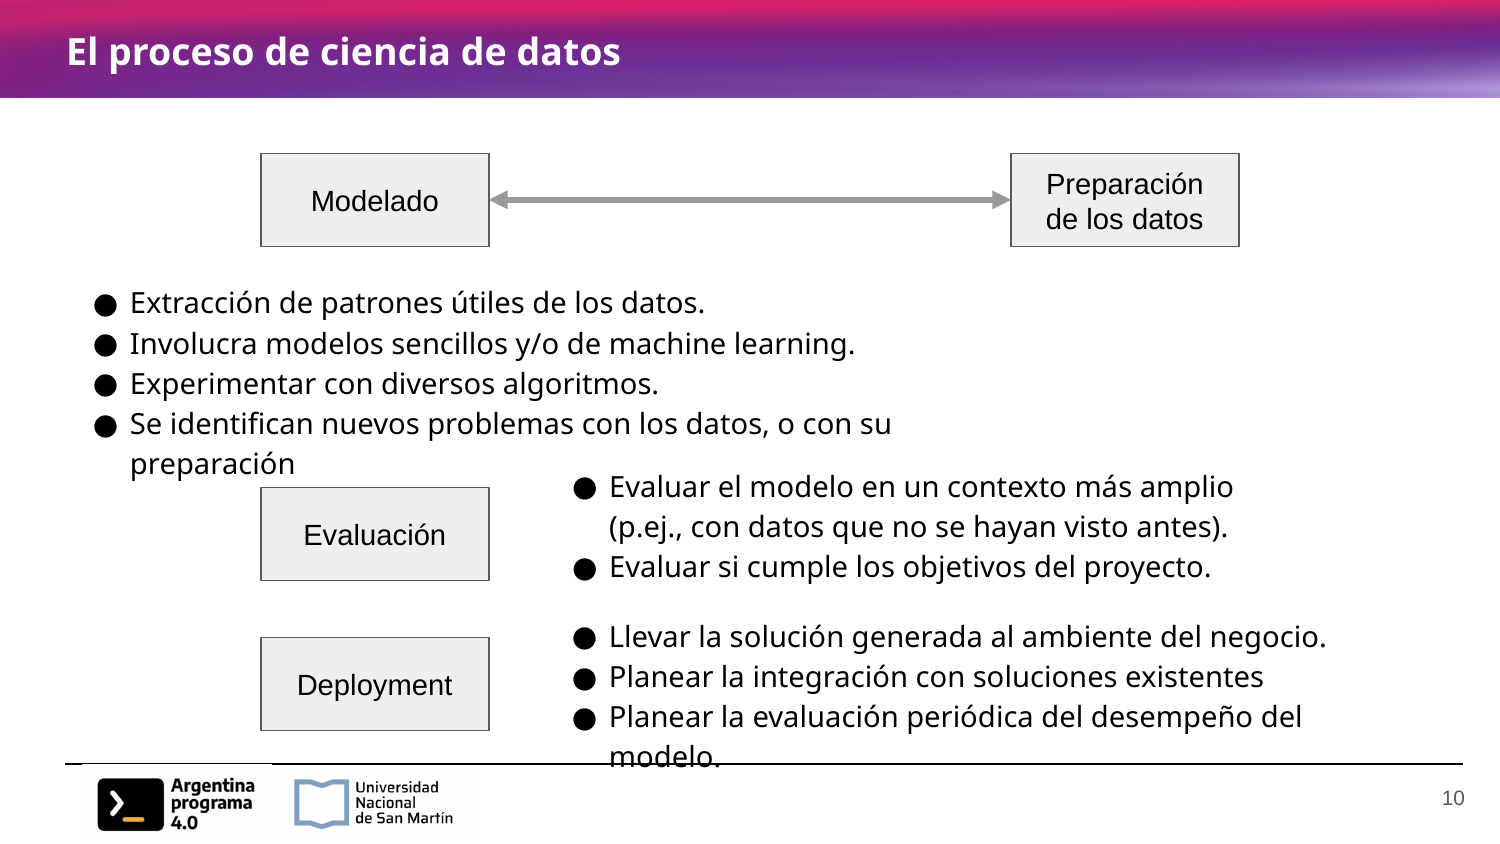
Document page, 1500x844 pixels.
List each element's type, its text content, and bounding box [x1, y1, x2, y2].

picture [277, 767, 478, 841]
picture [82, 764, 273, 838]
title El proceso de ciencia de datos [51, 12, 1449, 88]
text_box Preparación de los datos [1011, 153, 1239, 247]
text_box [260, 447, 1318, 596]
slide_number ‹#› [1389, 764, 1480, 830]
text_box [260, 597, 1351, 746]
text_box Extracción de patrones útiles de los datos. Involucra modelos sencillos y/o de machine learning. Experimentar con diversos algoritmos. Se identifican nuevos problemas con los datos, o con su preparación [55, 264, 1012, 496]
text_box Modelado [261, 153, 489, 247]
picture [0, 0, 1500, 98]
